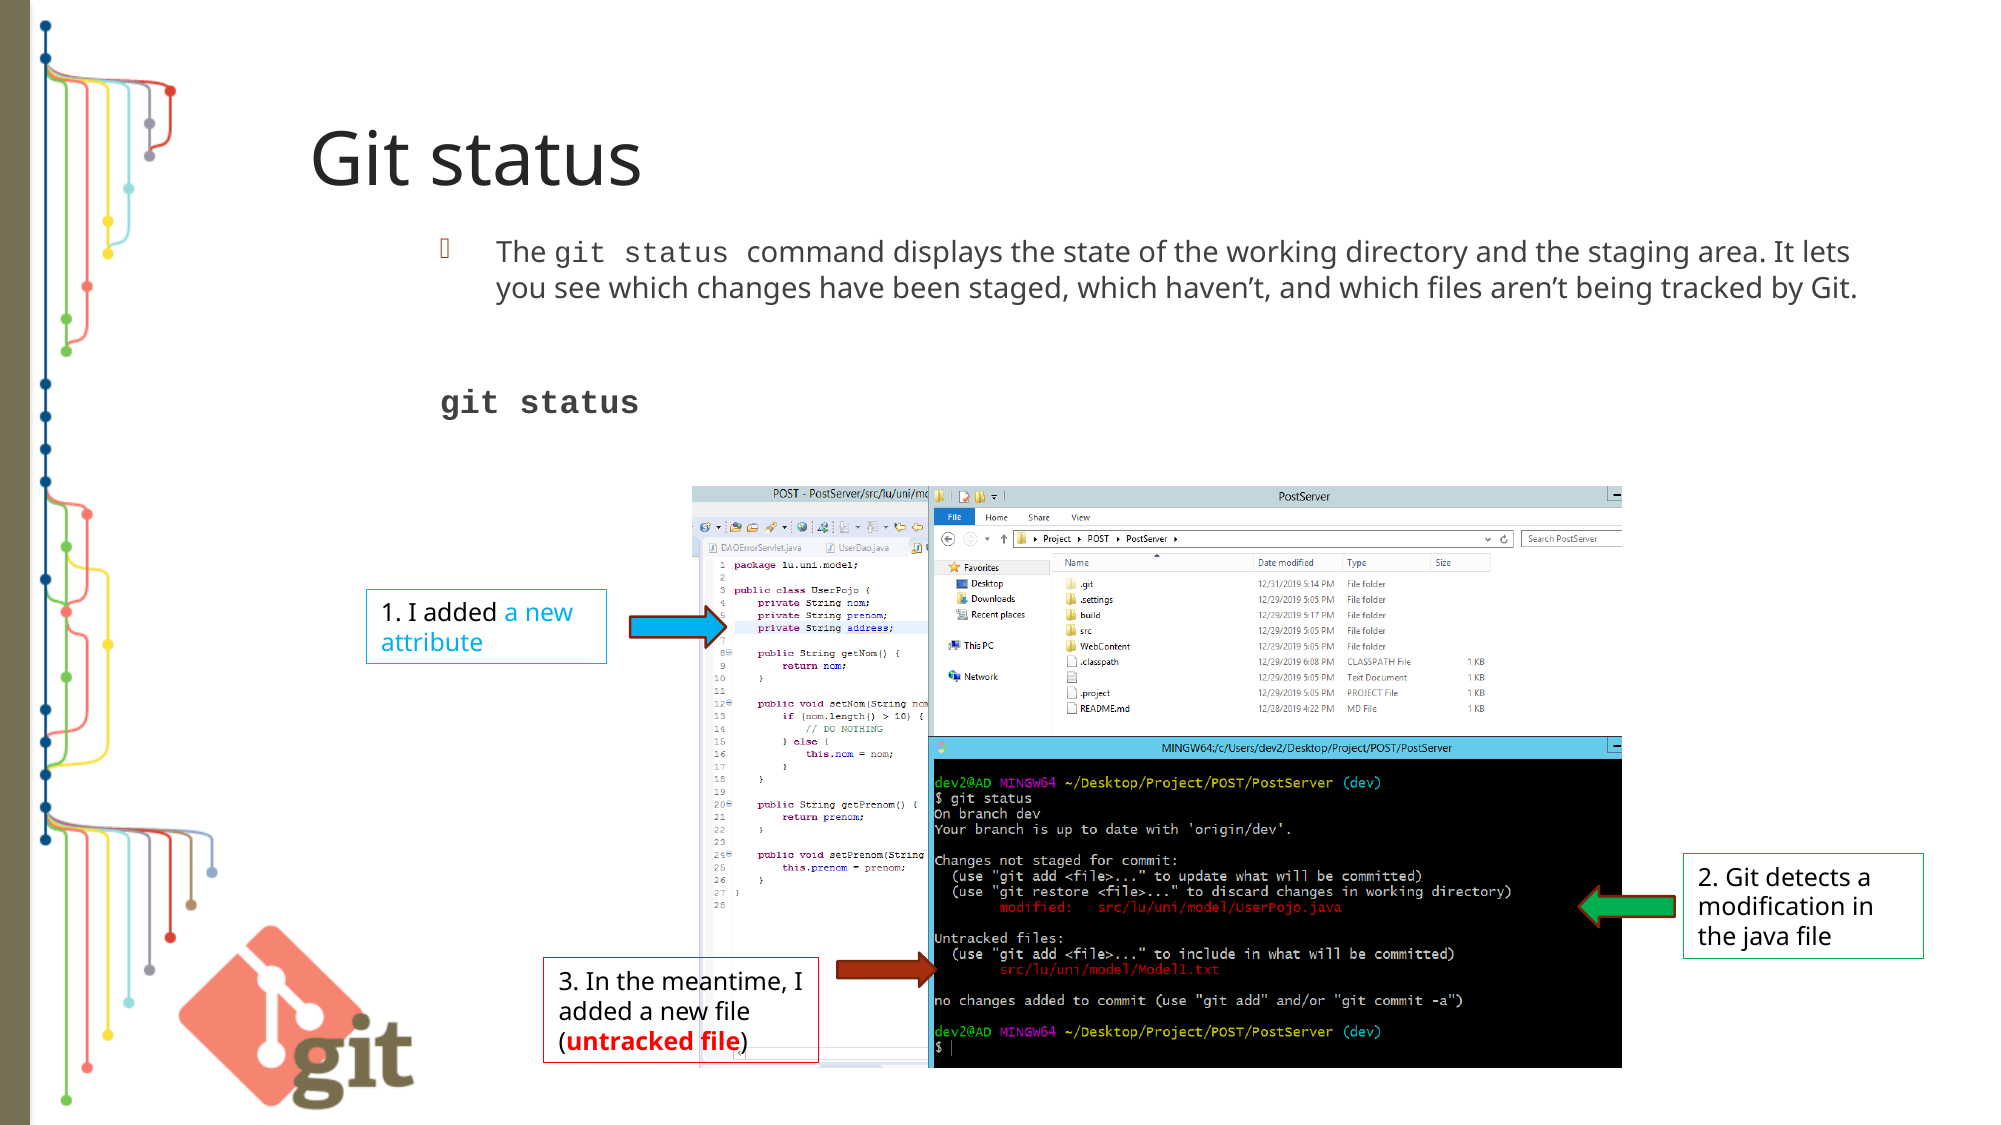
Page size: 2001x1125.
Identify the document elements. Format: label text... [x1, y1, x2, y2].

text_box [1625, 894, 1676, 919]
title Git status [294, 102, 1888, 313]
text_box 2. Git detects a modification in the java file [1683, 853, 1924, 959]
text_box [628, 615, 686, 639]
text_box 3. In the meantime, I added a new file (untracked file) [543, 957, 686, 1063]
text_box 1. I added a new attribute [366, 589, 607, 664]
picture [30, 0, 2001, 1125]
list The git status command displays the state of the working directory and the staging area. It lets you see which changes have been staged, which haven’t, and which files aren’t being tracked by Git. git status [424, 226, 1888, 970]
